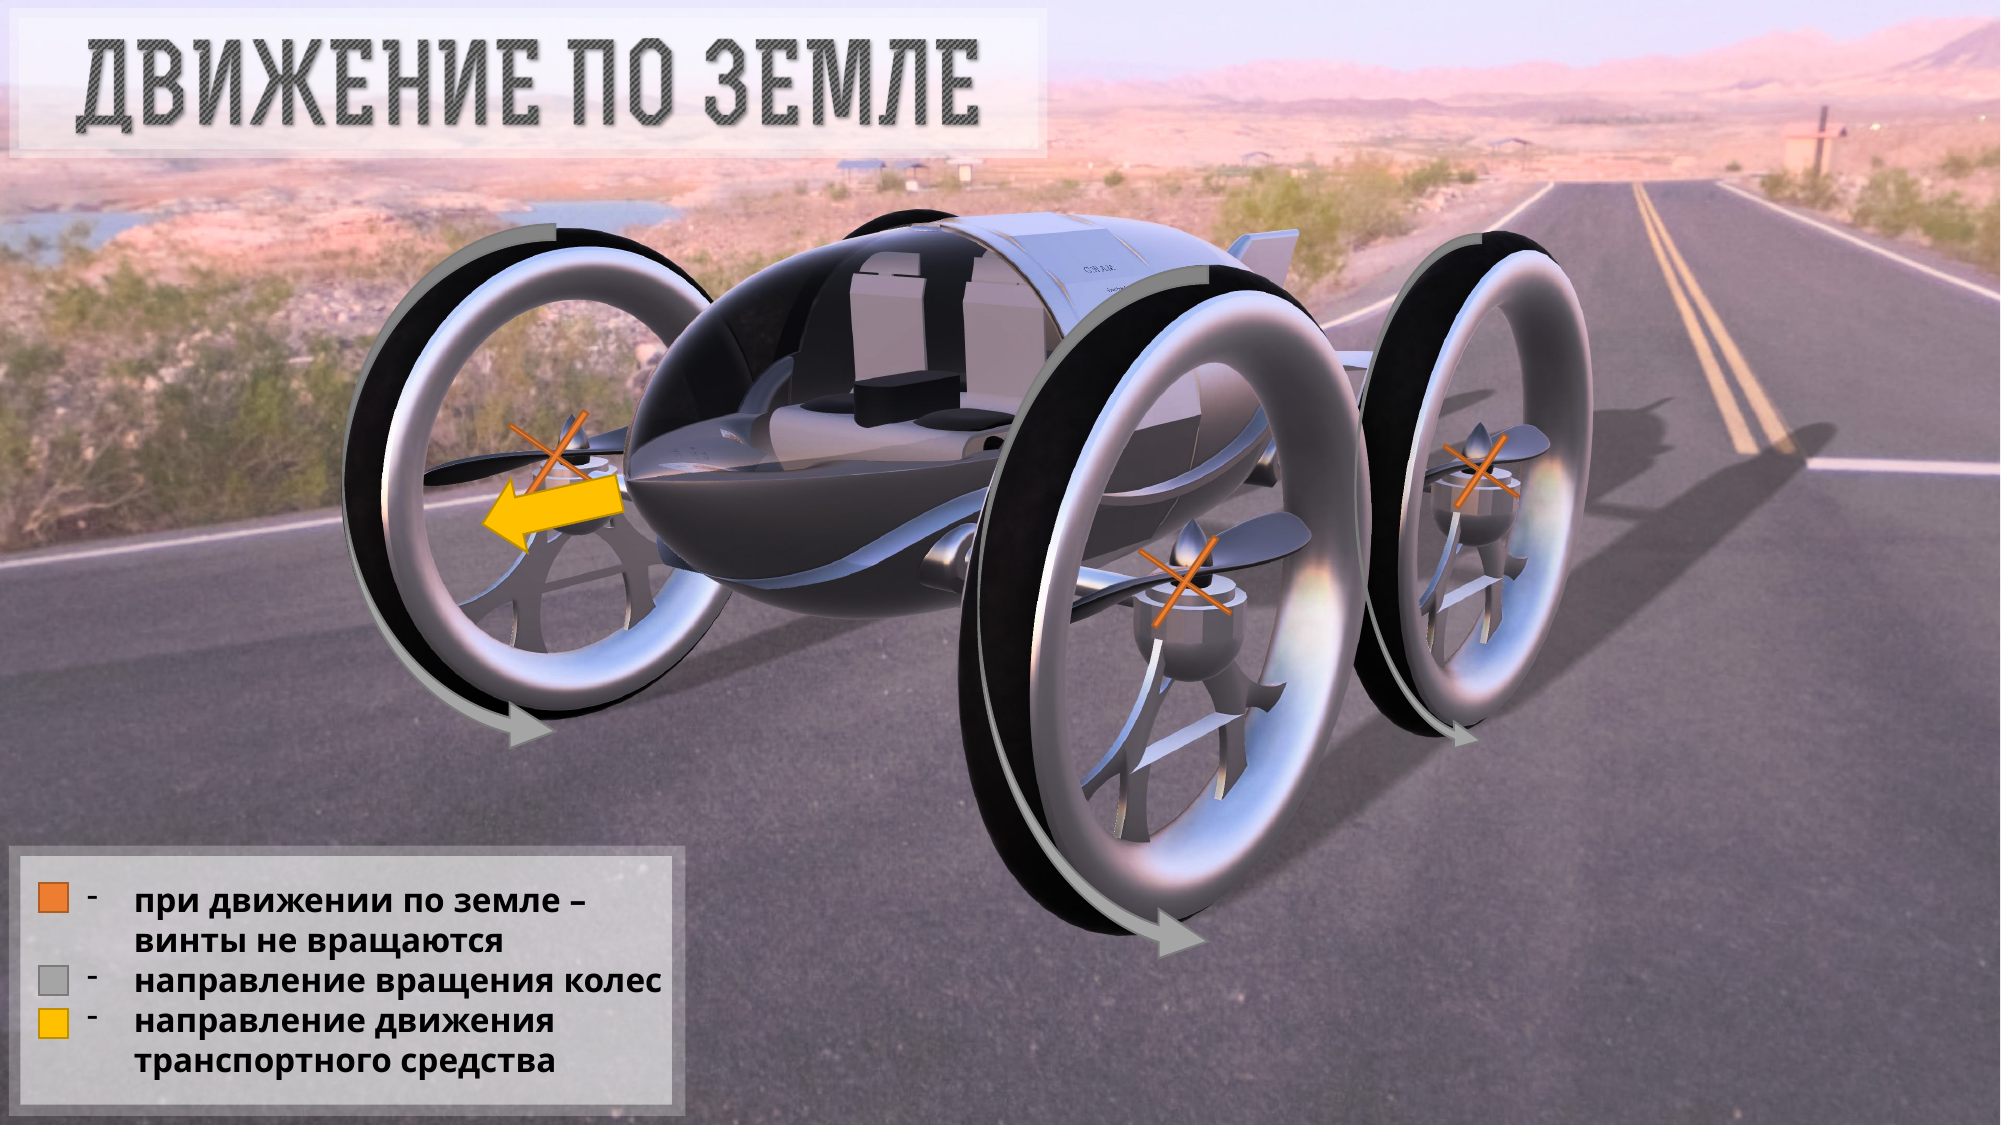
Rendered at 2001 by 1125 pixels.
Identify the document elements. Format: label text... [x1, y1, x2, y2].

text_box [977, 265, 1211, 960]
text_box [507, 408, 592, 494]
text_box [1137, 534, 1233, 630]
text_box [342, 223, 558, 750]
text_box при движении по земле – винты не вращаются направление вращения колес направление движения транспортного средства [72, 872, 679, 1087]
picture [0, 0, 2001, 1125]
text_box [1354, 232, 1484, 750]
text_box [480, 473, 625, 555]
text_box [1442, 432, 1520, 510]
text_box [38, 1008, 69, 1039]
text_box [8, 7, 1048, 159]
text_box [38, 965, 69, 996]
text_box [8, 845, 686, 1117]
text_box [38, 882, 69, 913]
text_box [19, 855, 673, 1106]
